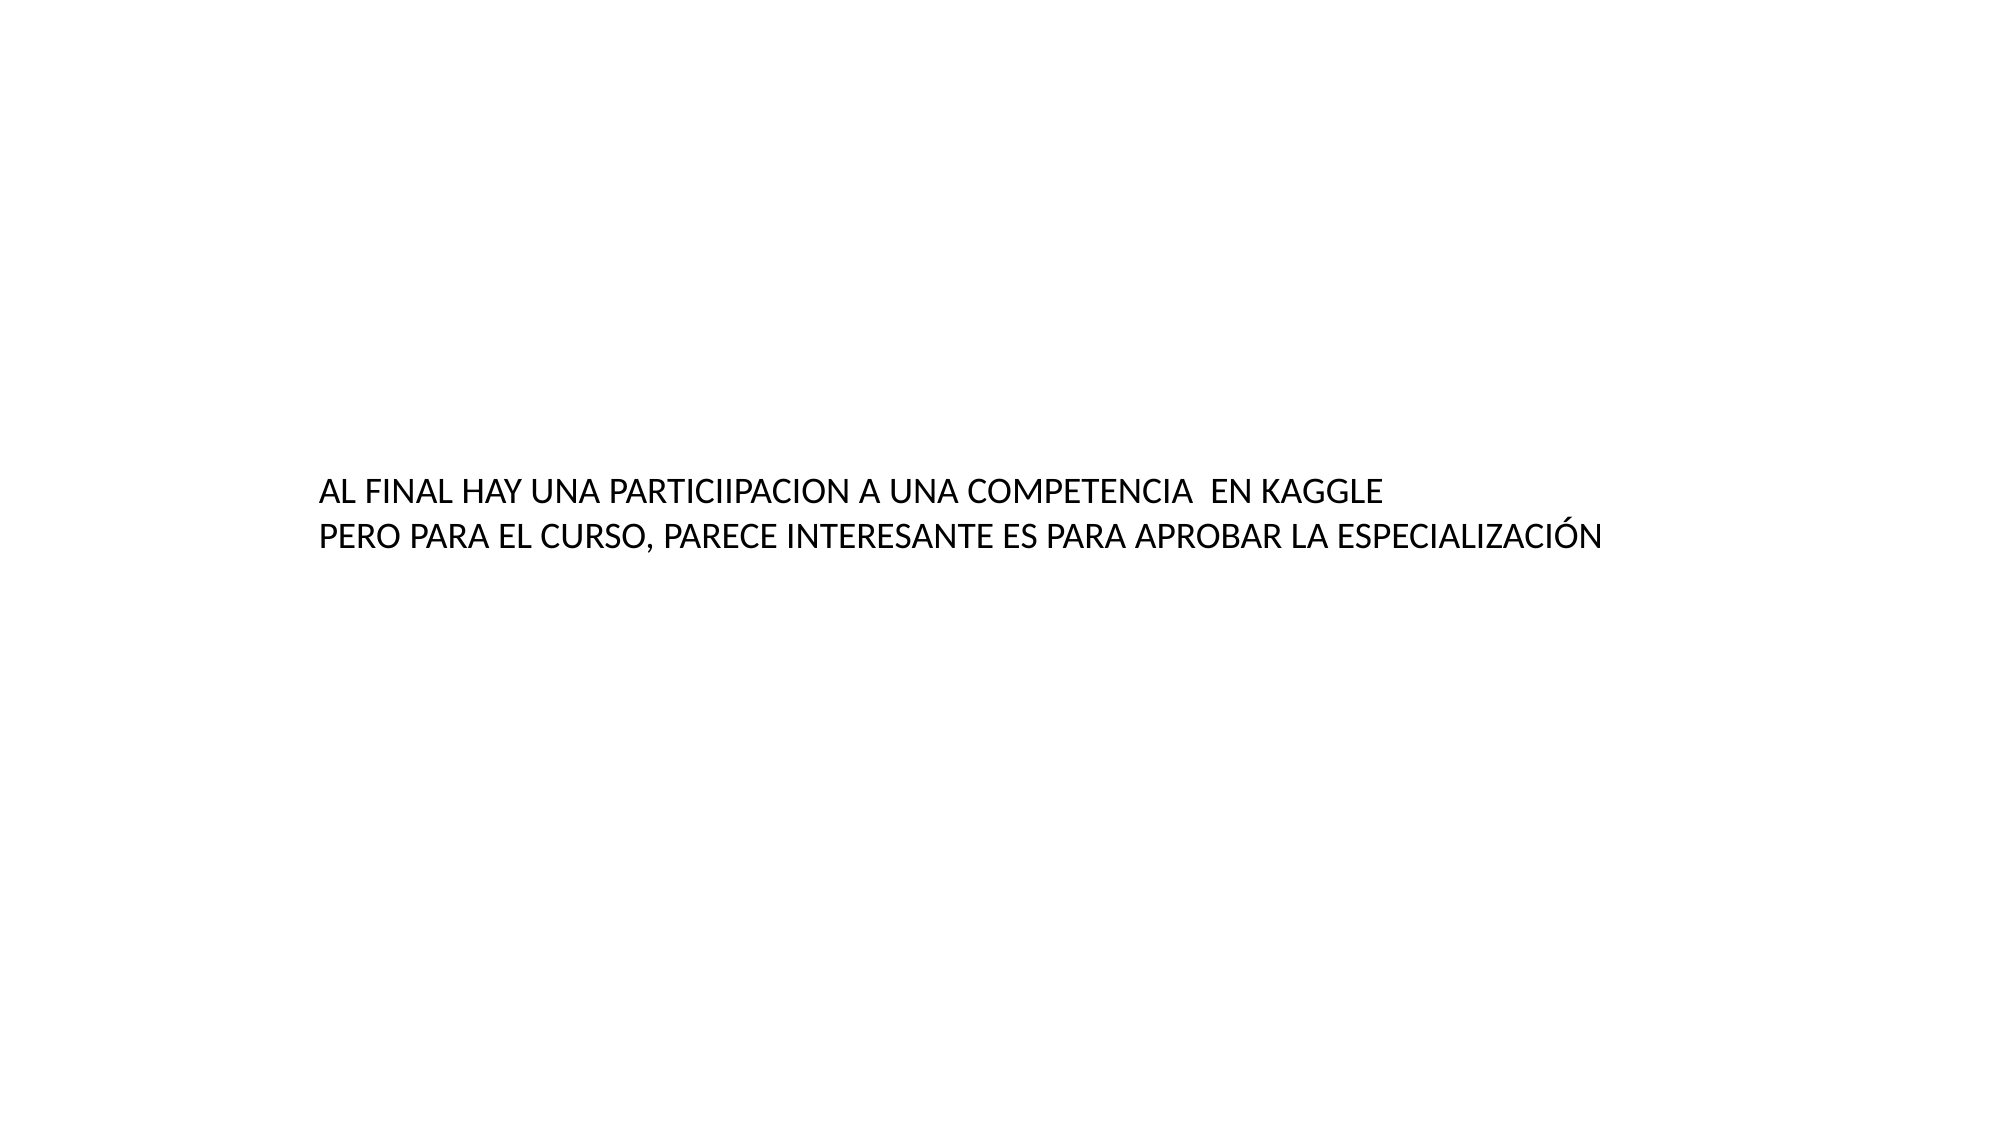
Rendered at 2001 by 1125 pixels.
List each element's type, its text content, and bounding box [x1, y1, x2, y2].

text_box AL FINAL HAY UNA PARTICIIPACION A UNA COMPETENCIA EN KAGGLE PERO PARA EL CURSO, PARECE INTERESANTE ES PARA APROBAR LA ESPECIALIZACIÓN [303, 413, 1619, 699]
